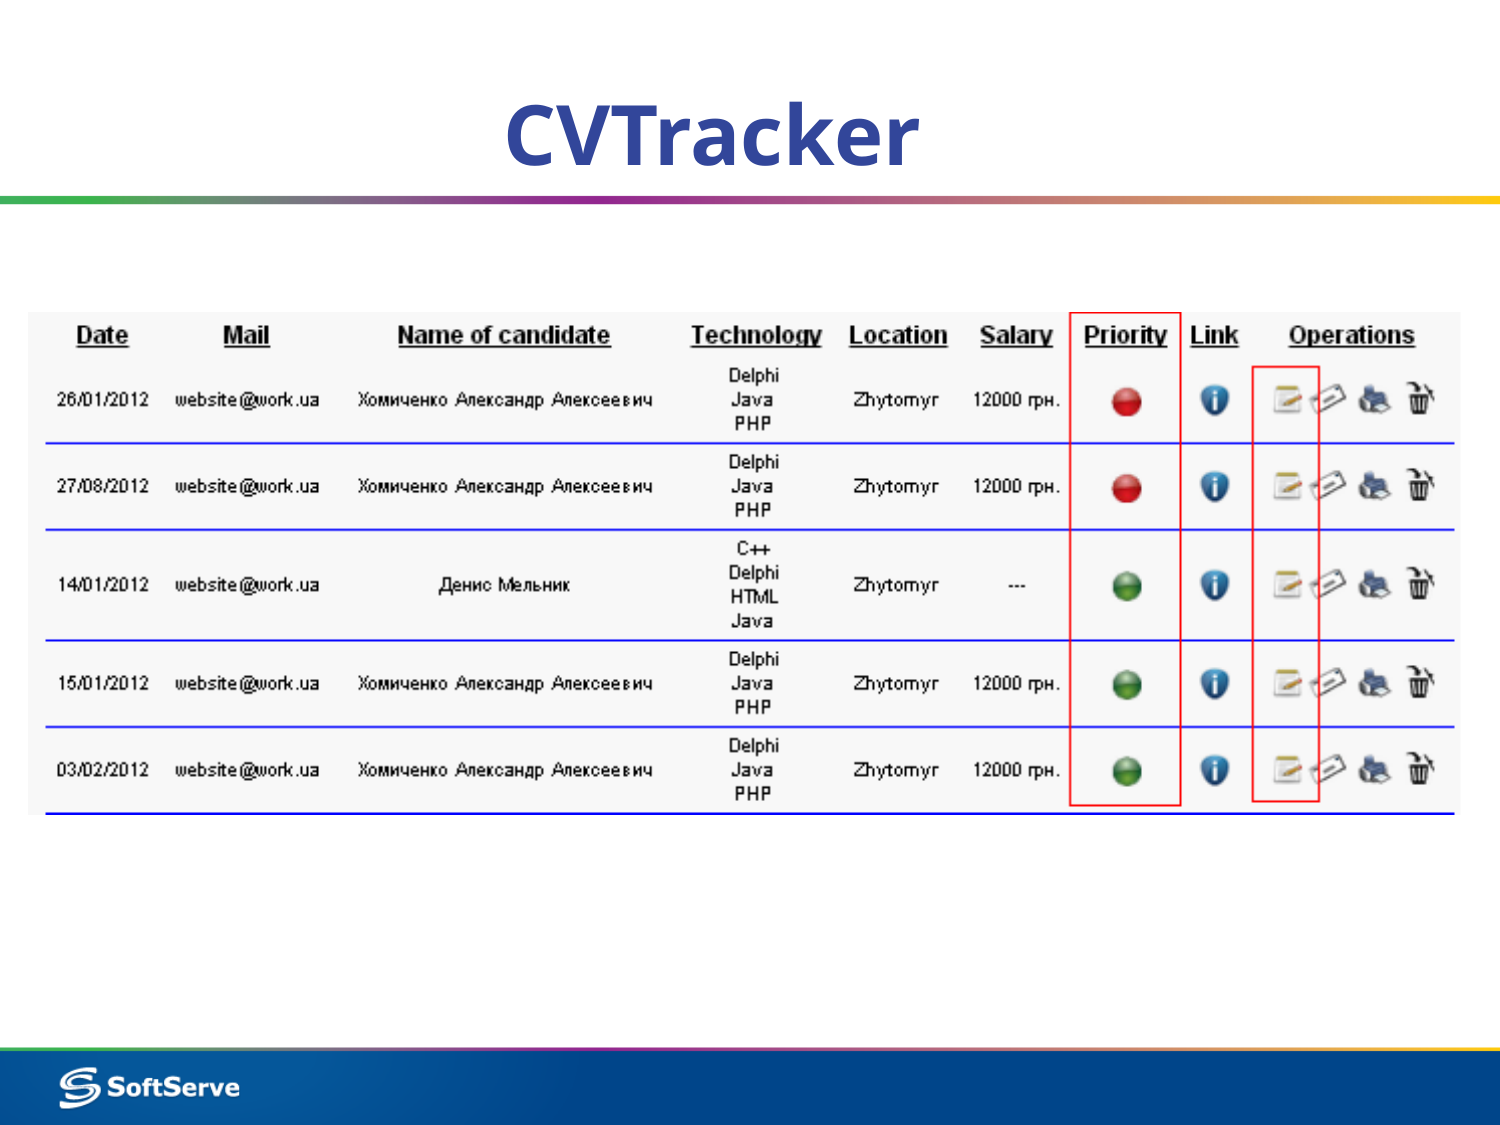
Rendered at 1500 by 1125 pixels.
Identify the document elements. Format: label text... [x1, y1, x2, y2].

title [13, 25, 1377, 1077]
text_box CVTracker [275, 75, 1150, 190]
picture [0, 0, 1500, 1125]
